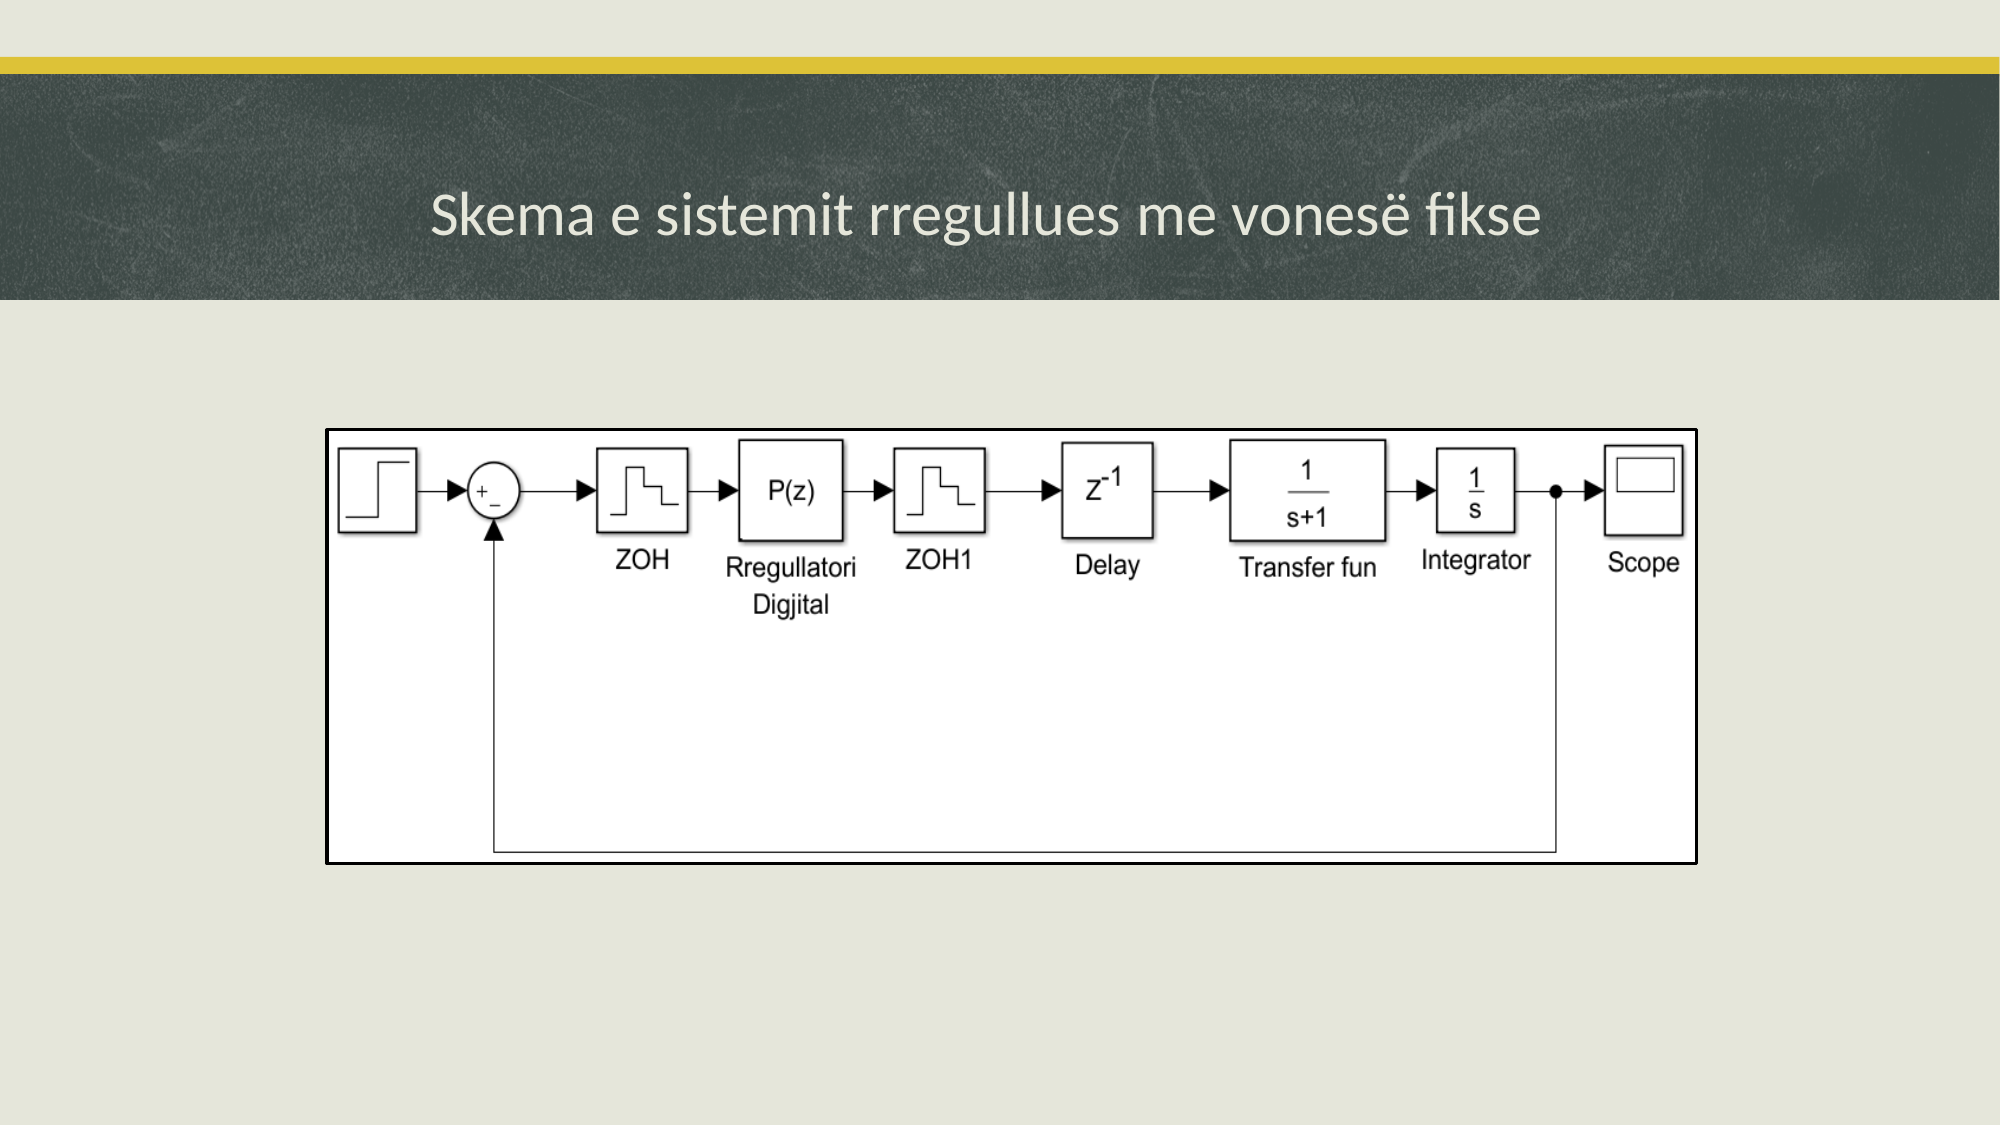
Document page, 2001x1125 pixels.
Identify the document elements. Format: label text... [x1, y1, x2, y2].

title Skema e sistemit rregullues me vonesë fikse [203, 102, 1783, 326]
picture [328, 431, 1696, 862]
picture [0, 74, 2000, 300]
